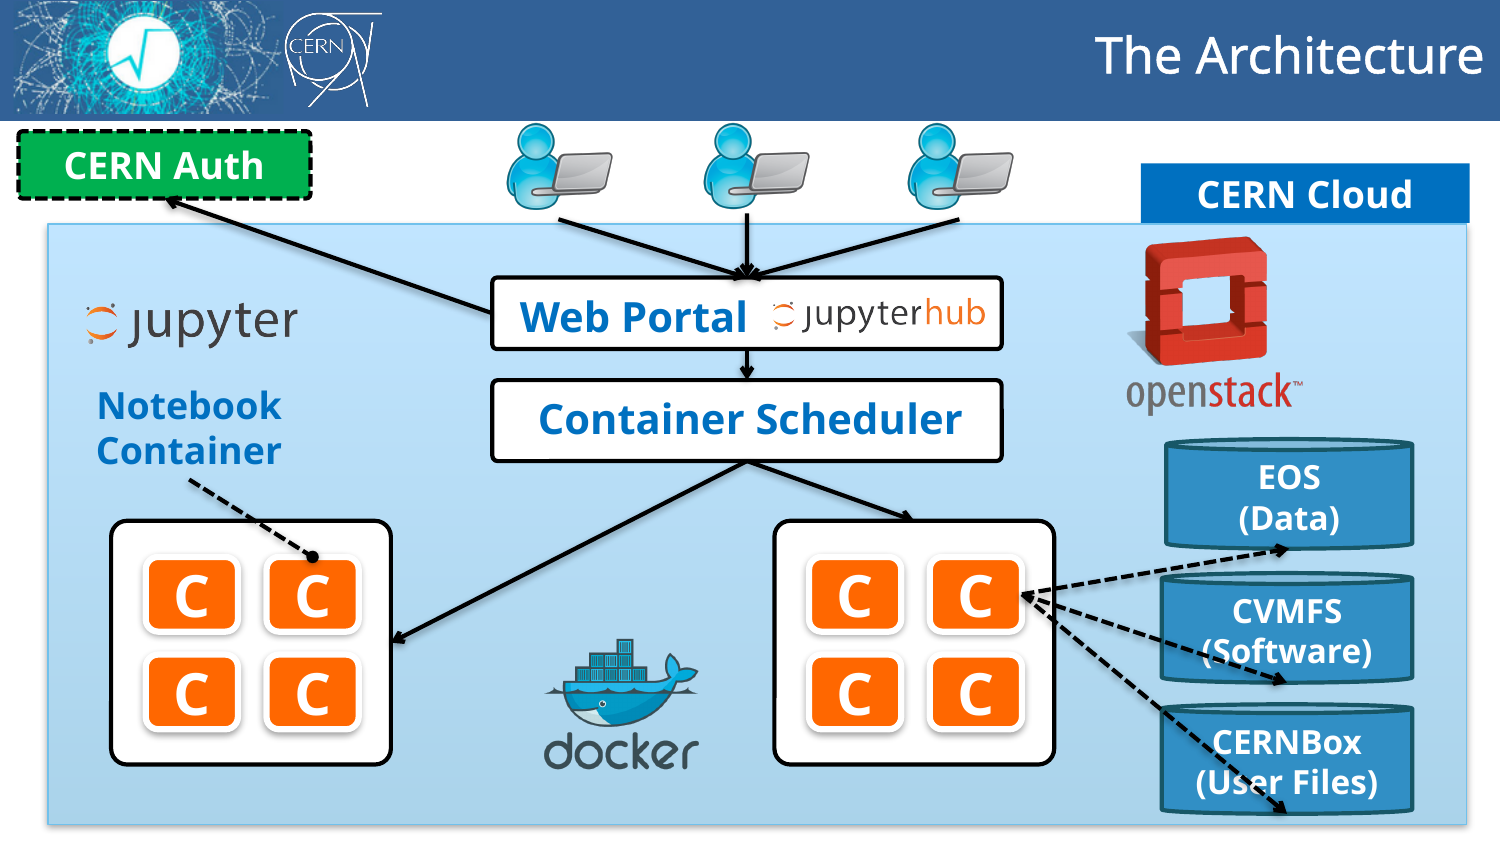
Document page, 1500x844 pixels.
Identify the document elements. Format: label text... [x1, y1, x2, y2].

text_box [188, 480, 313, 558]
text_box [774, 520, 1018, 765]
text_box CERN Auth [16, 129, 313, 201]
title The Architecture [206, 15, 1500, 91]
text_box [1021, 493, 1167, 595]
text_box EOS (Data) [1164, 436, 1415, 551]
picture [533, 643, 712, 779]
text_box CERNBox (User Files) [1166, 702, 1415, 816]
text_box Notebook Container [19, 374, 359, 480]
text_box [1021, 593, 1162, 760]
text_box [558, 219, 741, 278]
text_box [47, 223, 1467, 825]
picture [86, 302, 299, 350]
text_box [746, 460, 915, 521]
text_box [746, 219, 960, 278]
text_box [110, 520, 392, 765]
picture [0, 0, 1500, 220]
text_box CERNBox (User Files) [1159, 727, 1268, 816]
picture [1116, 227, 1313, 425]
text_box CERN Cloud [1140, 163, 1470, 223]
text_box Container Scheduler [495, 385, 1005, 450]
text_box [750, 275, 1004, 352]
text_box [497, 275, 555, 283]
text_box [490, 322, 742, 352]
text_box CVMFS (Software) [1166, 570, 1415, 685]
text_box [164, 198, 493, 314]
text_box [490, 378, 1004, 464]
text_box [390, 460, 748, 643]
picture [771, 295, 986, 335]
text_box Web Portal [493, 283, 775, 349]
